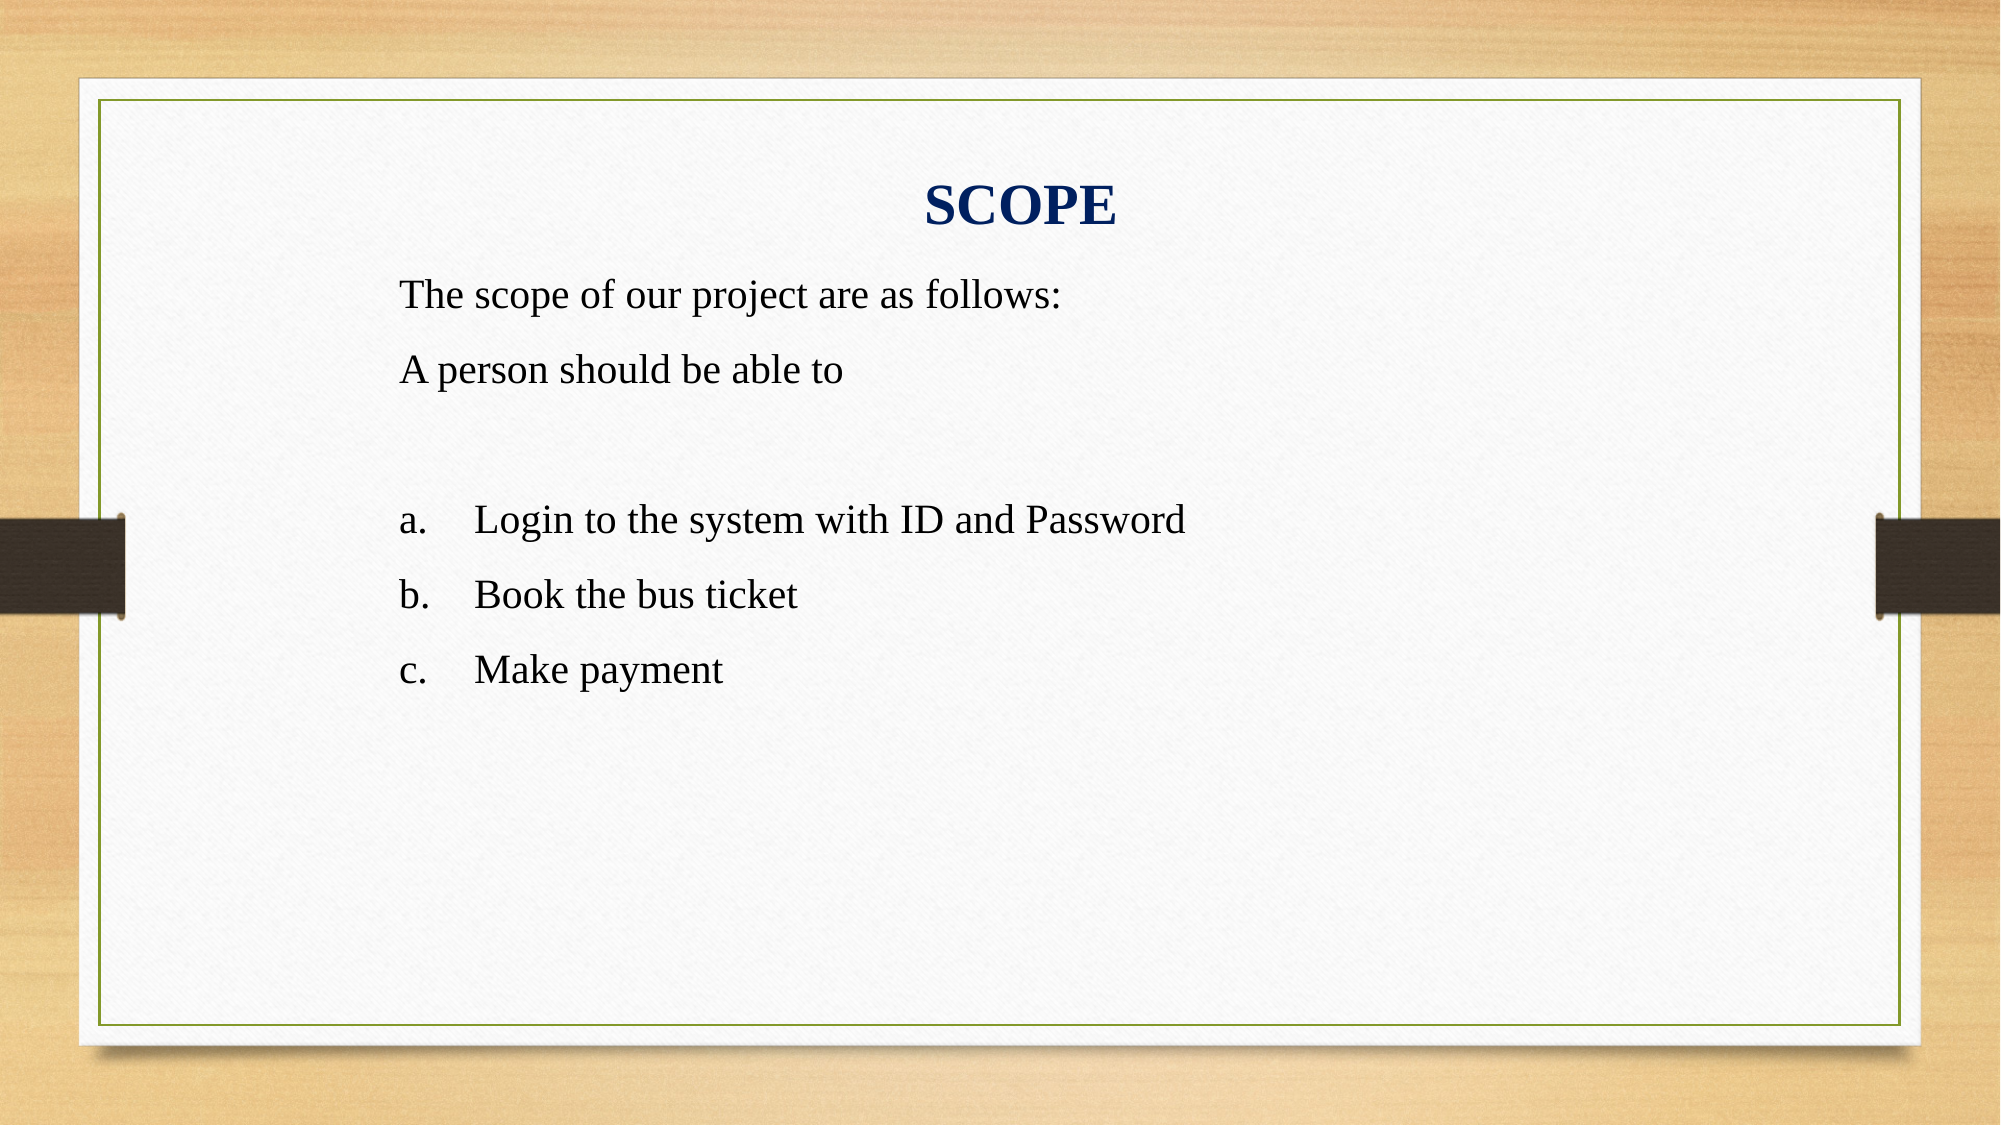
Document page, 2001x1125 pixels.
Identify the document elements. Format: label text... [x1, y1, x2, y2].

picture [0, 0, 2001, 1125]
text_box The scope of our project are as follows: A person should be able to Login to the system with ID and Password Book the bus ticket Make payment [384, 234, 1616, 700]
text_box SCOPE [909, 158, 1913, 244]
